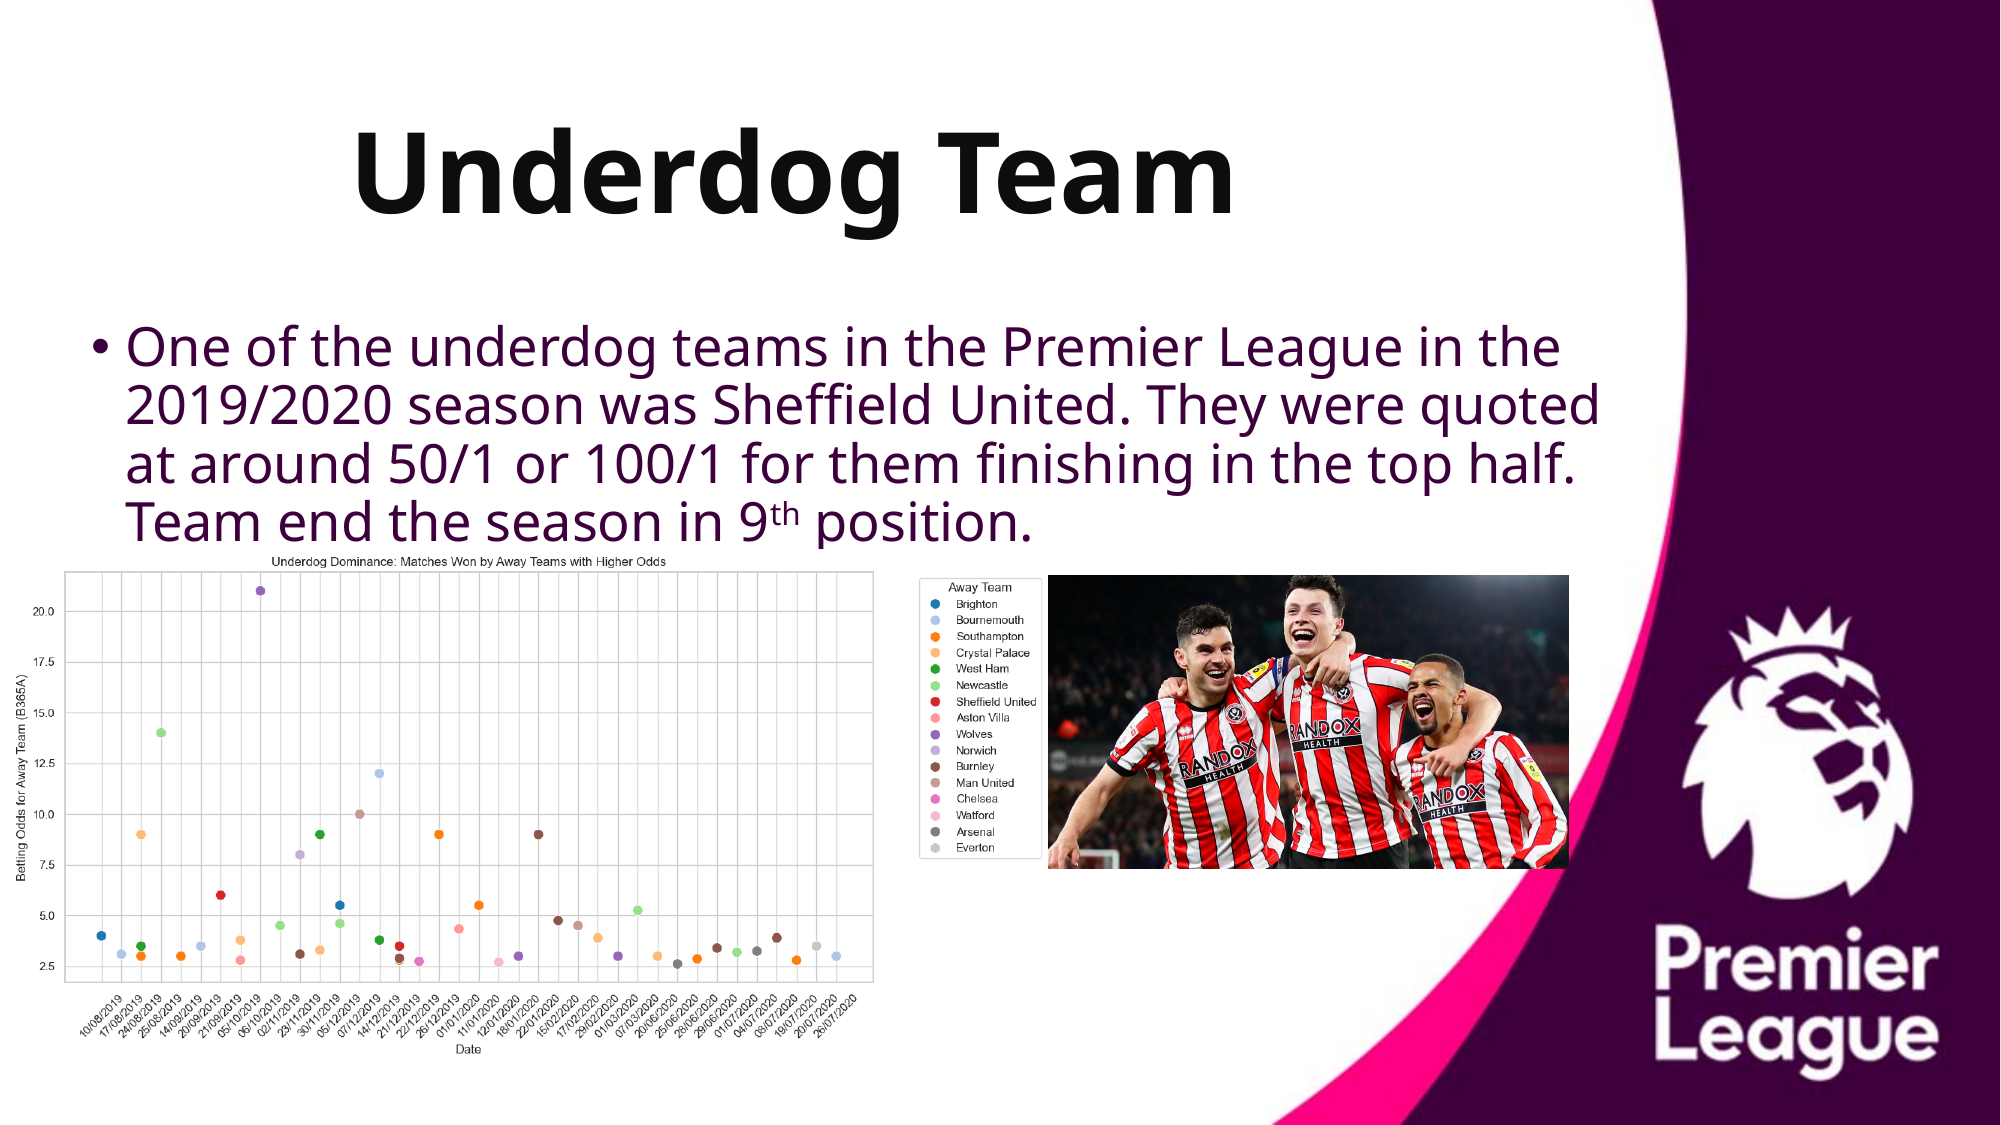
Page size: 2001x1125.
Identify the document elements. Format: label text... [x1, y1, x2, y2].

title Underdog Team [87, 68, 1502, 227]
picture [0, 0, 2001, 1125]
list One of the underdog teams in the Premier League in the 2019/2020 season was Sheffield United. They were quoted at around 50/1 or 100/1 for them finishing in the top half. Team end the season in 9th position. [76, 227, 1632, 563]
